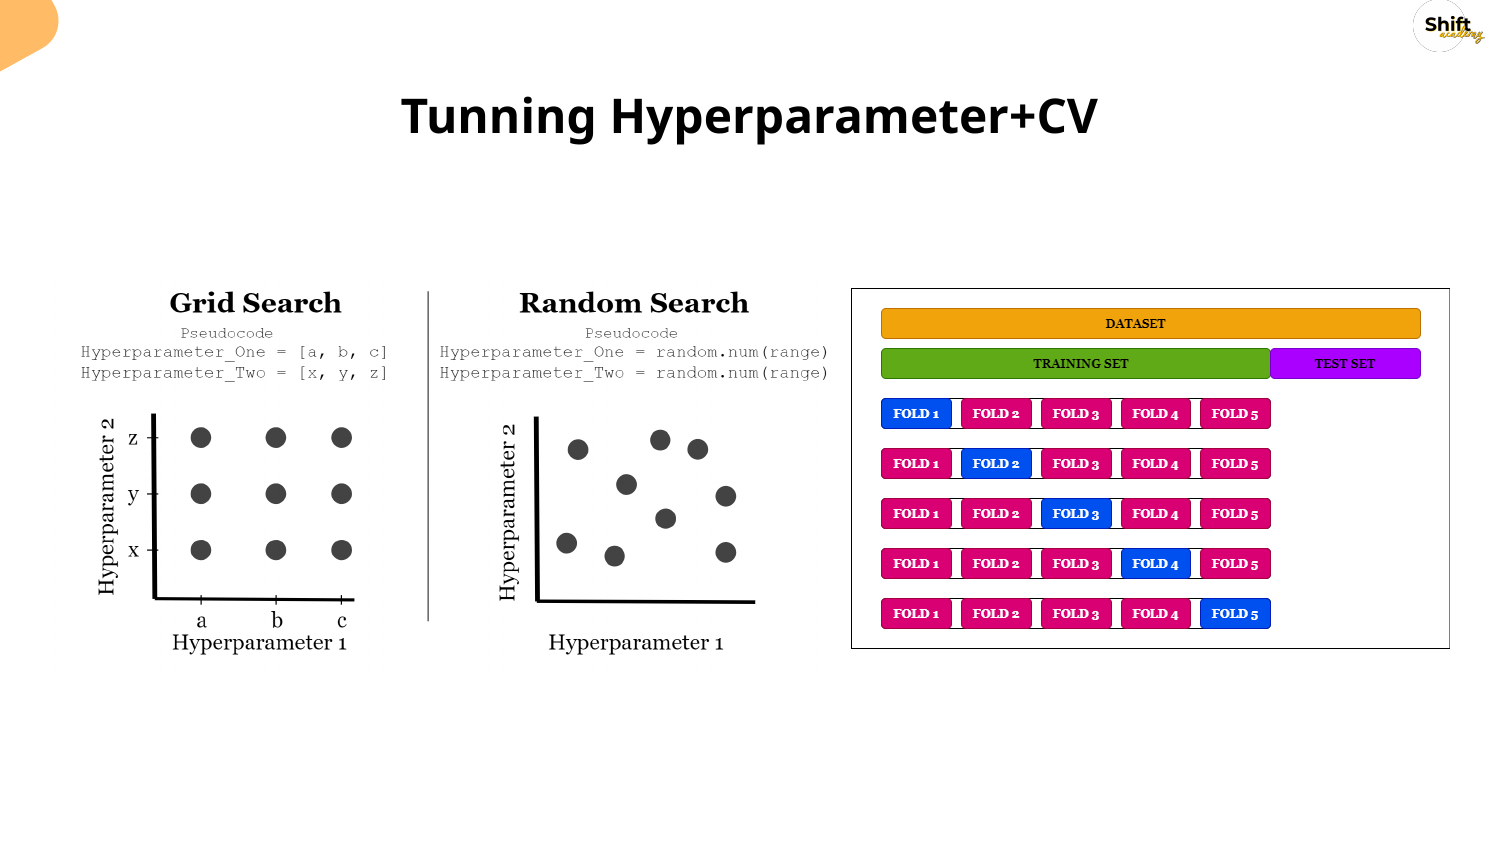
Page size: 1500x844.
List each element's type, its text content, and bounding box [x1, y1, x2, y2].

picture [851, 288, 1451, 649]
text_box Tunning Hyperparameter+CV [41, 51, 1459, 118]
text_box [0, 0, 59, 72]
picture [41, 278, 831, 674]
picture [1413, 0, 1491, 52]
